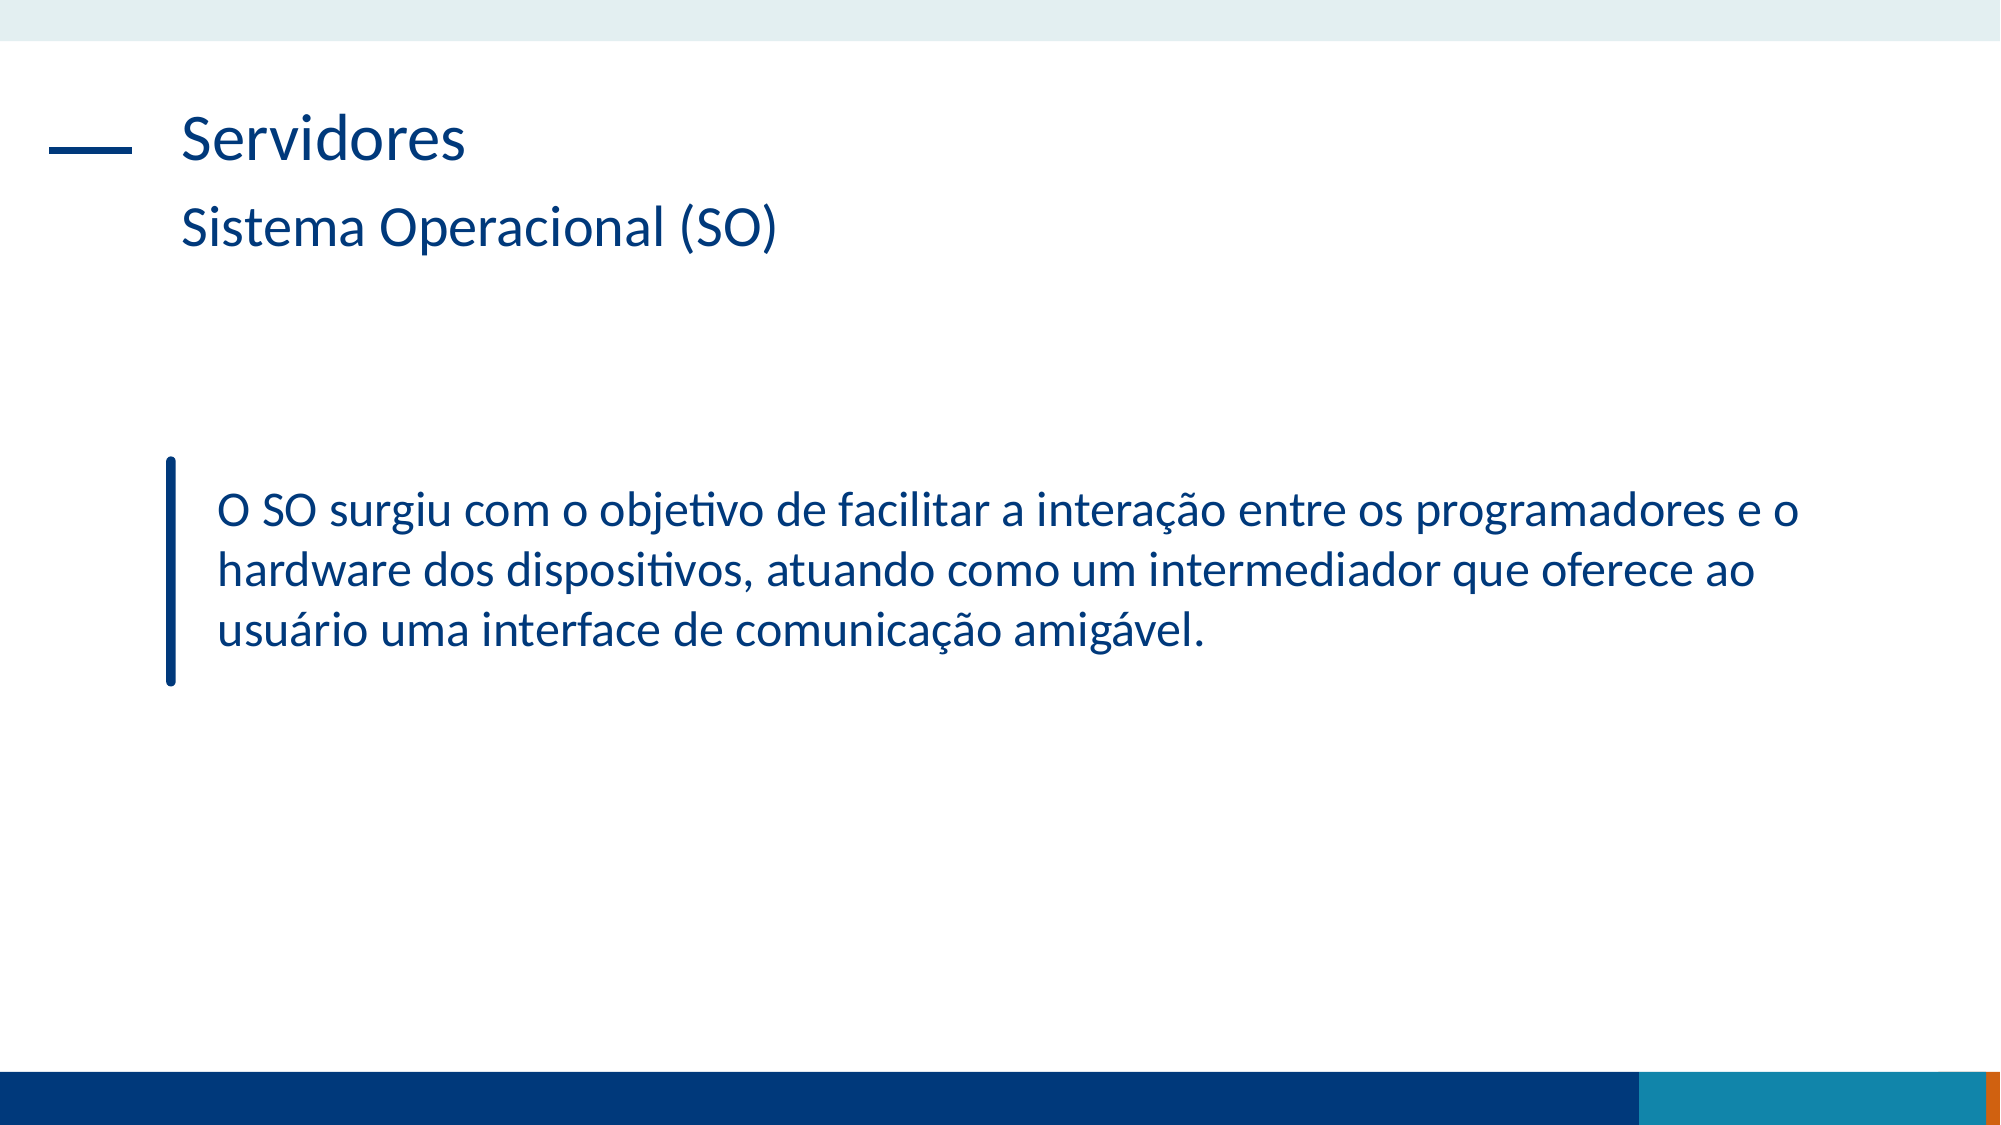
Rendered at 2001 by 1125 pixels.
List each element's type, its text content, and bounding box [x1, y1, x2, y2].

text_box [167, 191, 1479, 281]
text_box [167, 457, 1869, 686]
list Servidores Sistema Operacional (SO) [167, 95, 1833, 237]
